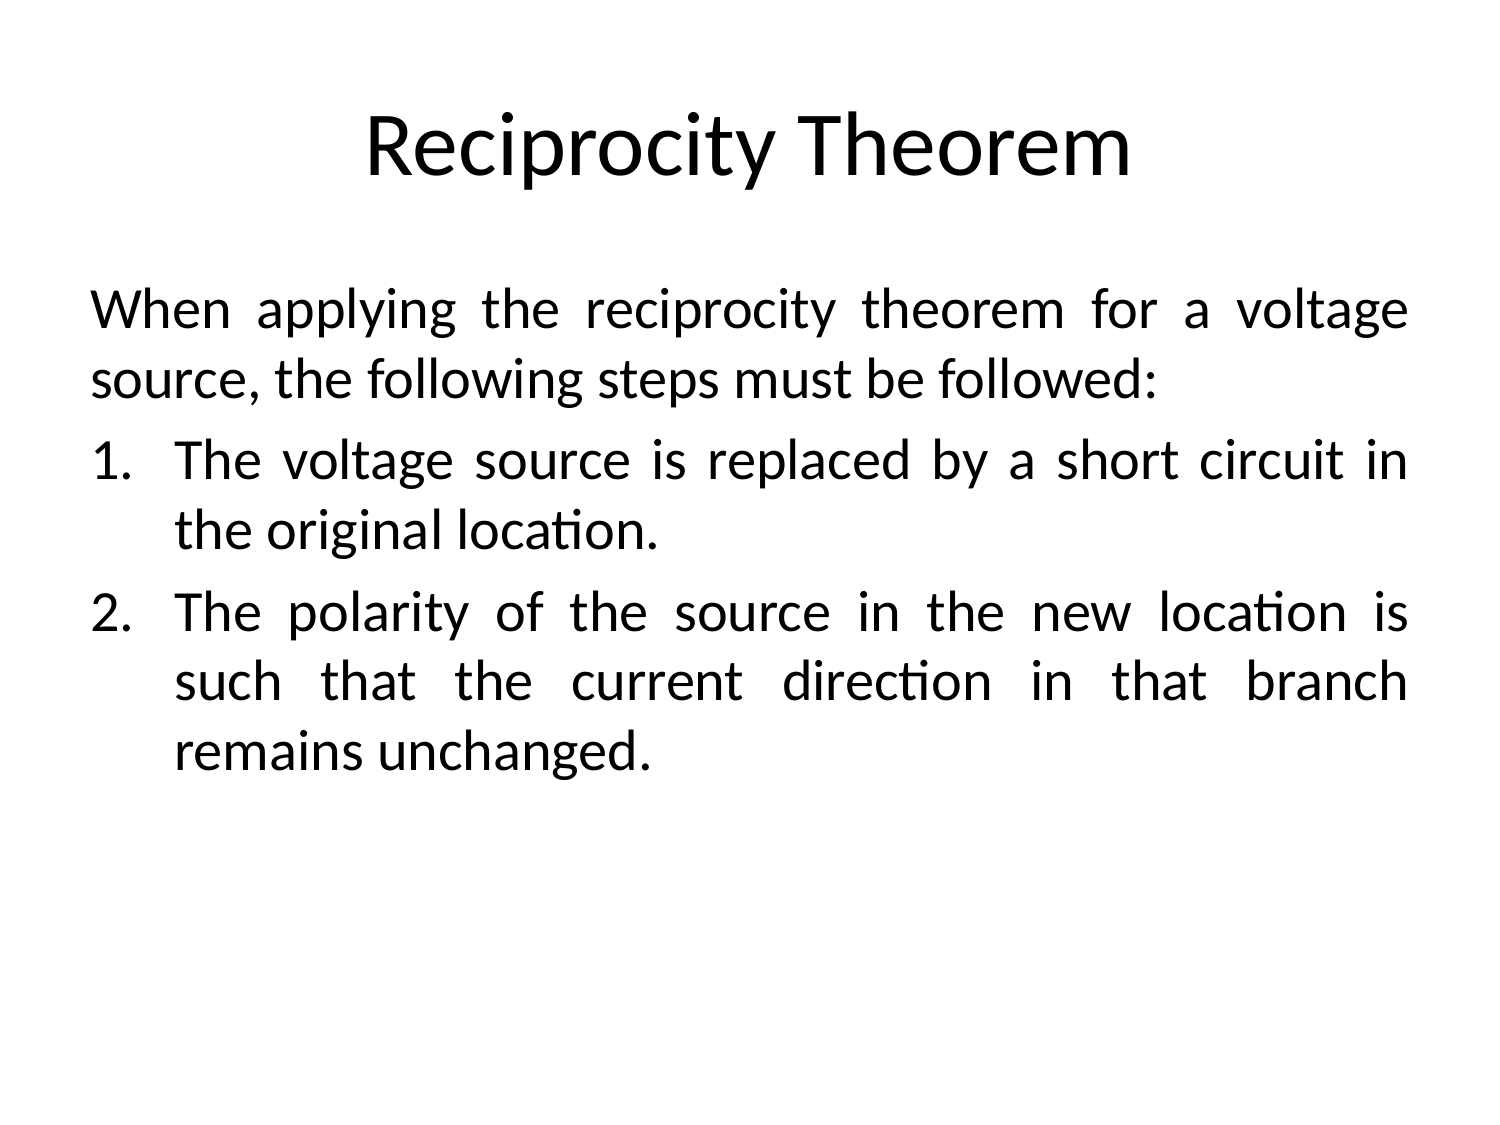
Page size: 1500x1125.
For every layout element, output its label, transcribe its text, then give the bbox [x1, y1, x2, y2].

title Reciprocity Theorem [75, 45, 1425, 233]
list When applying the reciprocity theorem for a voltage source, the following steps must be followed: The voltage source is replaced by a short circuit in the original location. The polarity of the source in the new location is such that the current direction in that branch remains unchanged. [75, 262, 1425, 1005]
